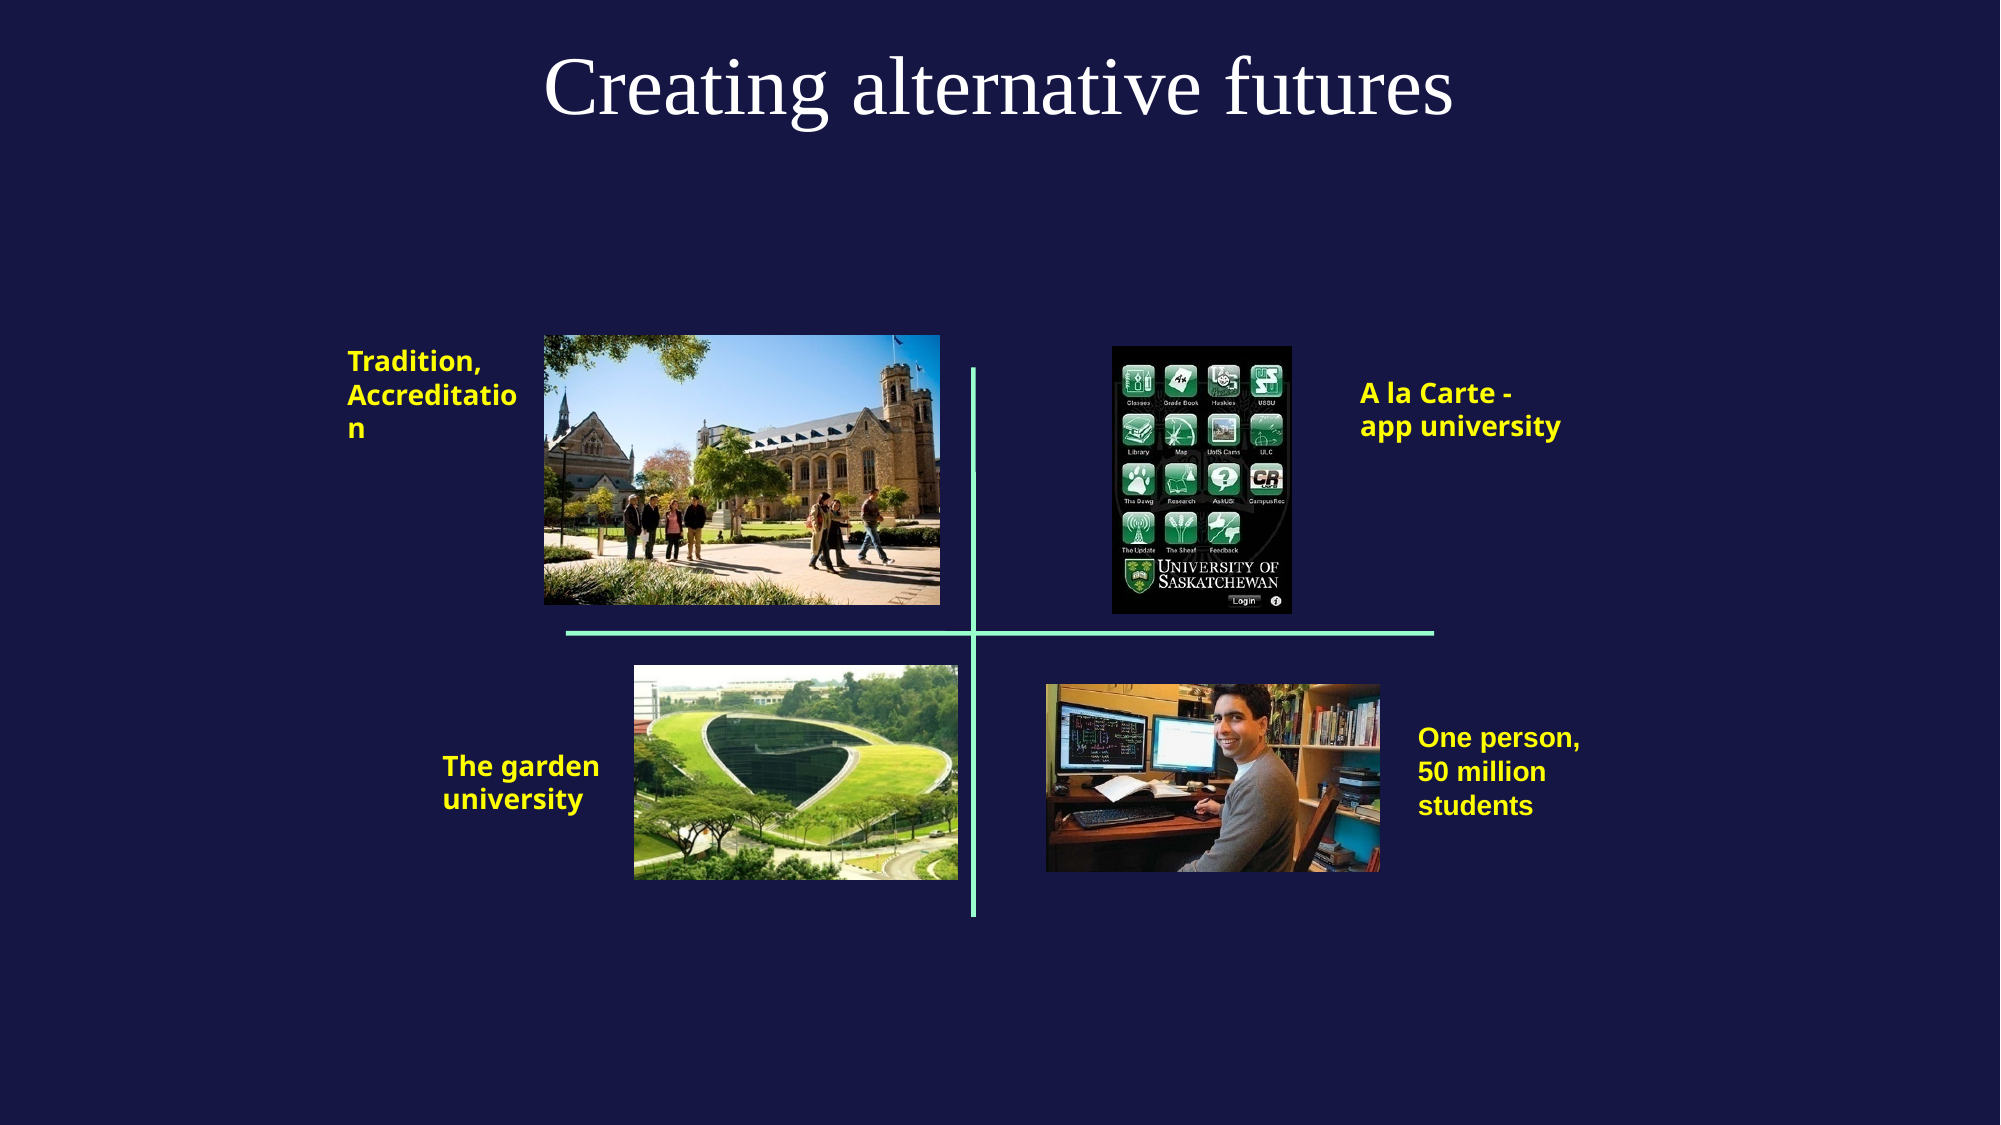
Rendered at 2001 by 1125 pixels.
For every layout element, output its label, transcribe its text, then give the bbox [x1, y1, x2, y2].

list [1046, 684, 1380, 873]
picture [634, 665, 959, 880]
picture [1112, 346, 1292, 614]
text_box Tradition, Accreditation [332, 335, 542, 452]
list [543, 335, 940, 606]
text_box One person, 50 million students [1403, 712, 1600, 829]
text_box The garden university [427, 740, 629, 823]
title Creating alternative futures [99, 0, 1900, 163]
text_box A la Carte - app university [1345, 367, 1585, 450]
